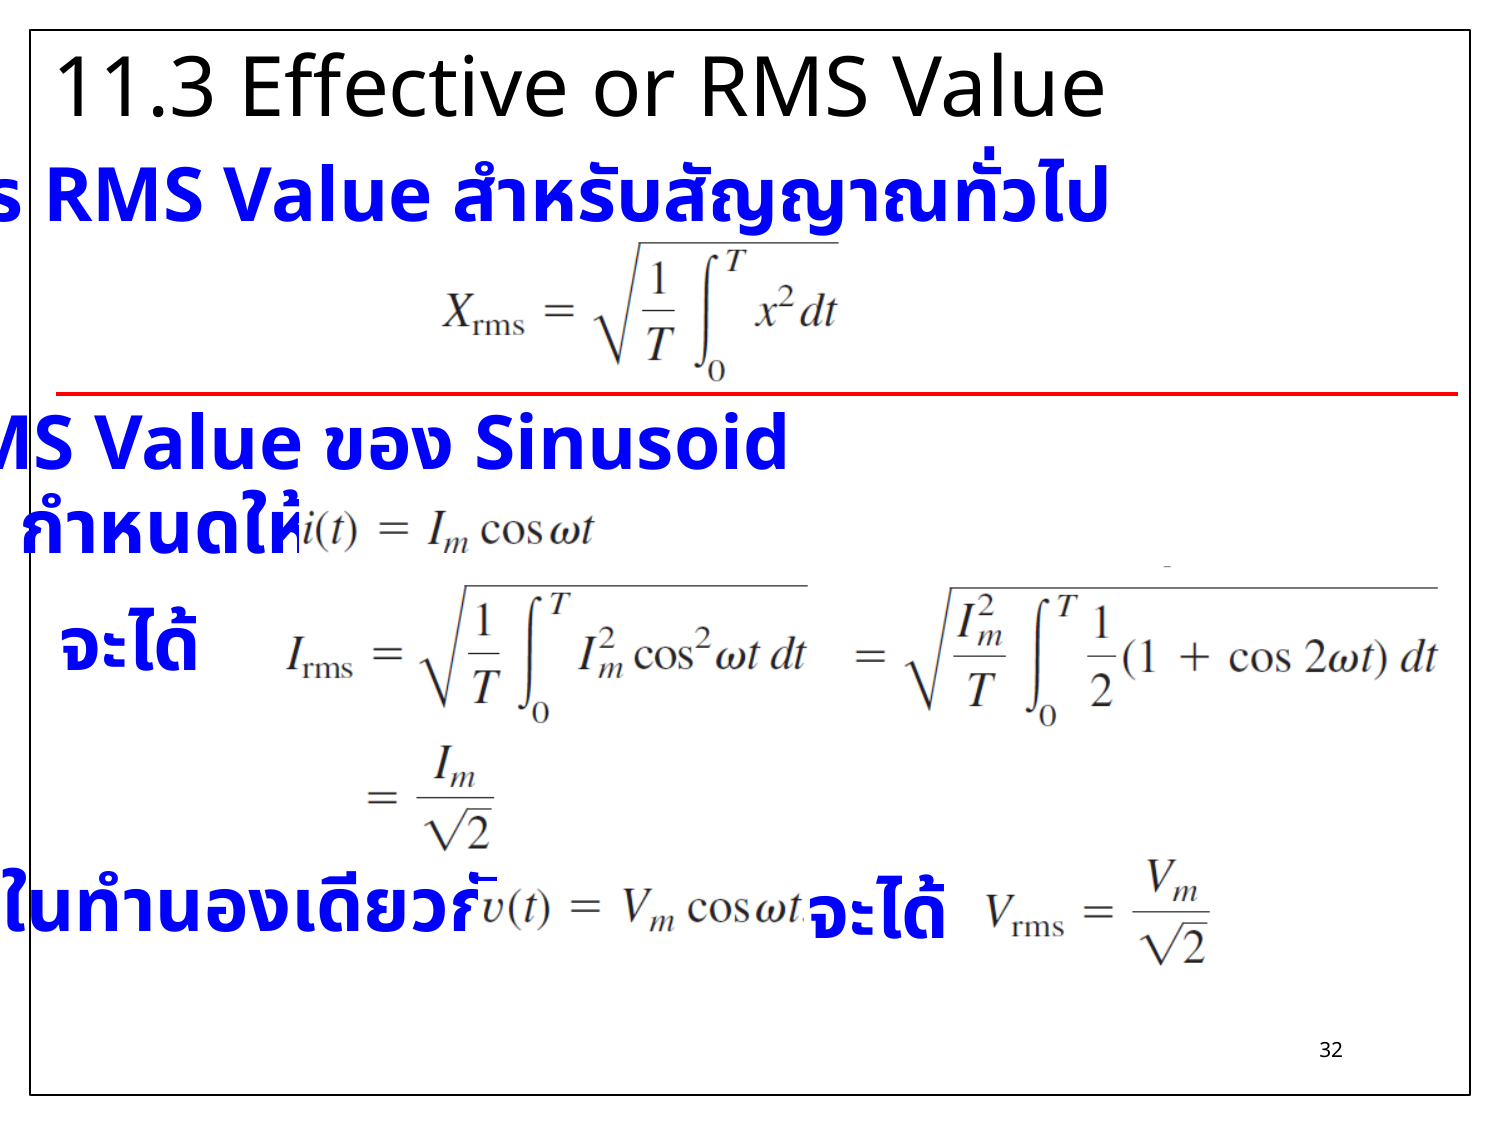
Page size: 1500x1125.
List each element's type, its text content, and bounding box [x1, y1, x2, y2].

text_box จะได้ [45, 611, 216, 693]
text_box RMS Value ของ Sinusoid [0, 410, 806, 493]
text_box จะได้ [793, 879, 965, 961]
text_box ในทำนองเดียวกัน [0, 872, 560, 955]
picture [262, 559, 1451, 876]
text_box กำหนดให้ [4, 494, 329, 576]
picture [421, 206, 860, 393]
picture [478, 881, 804, 934]
text_box 11.3 Effective or RMS Value [37, 37, 1425, 133]
text_box สูตร RMS Value สำหรับสัญญาณทั่วไป [0, 162, 1128, 244]
slide_number 32 [1147, 1020, 1358, 1081]
picture [298, 497, 598, 554]
picture [974, 842, 1221, 974]
